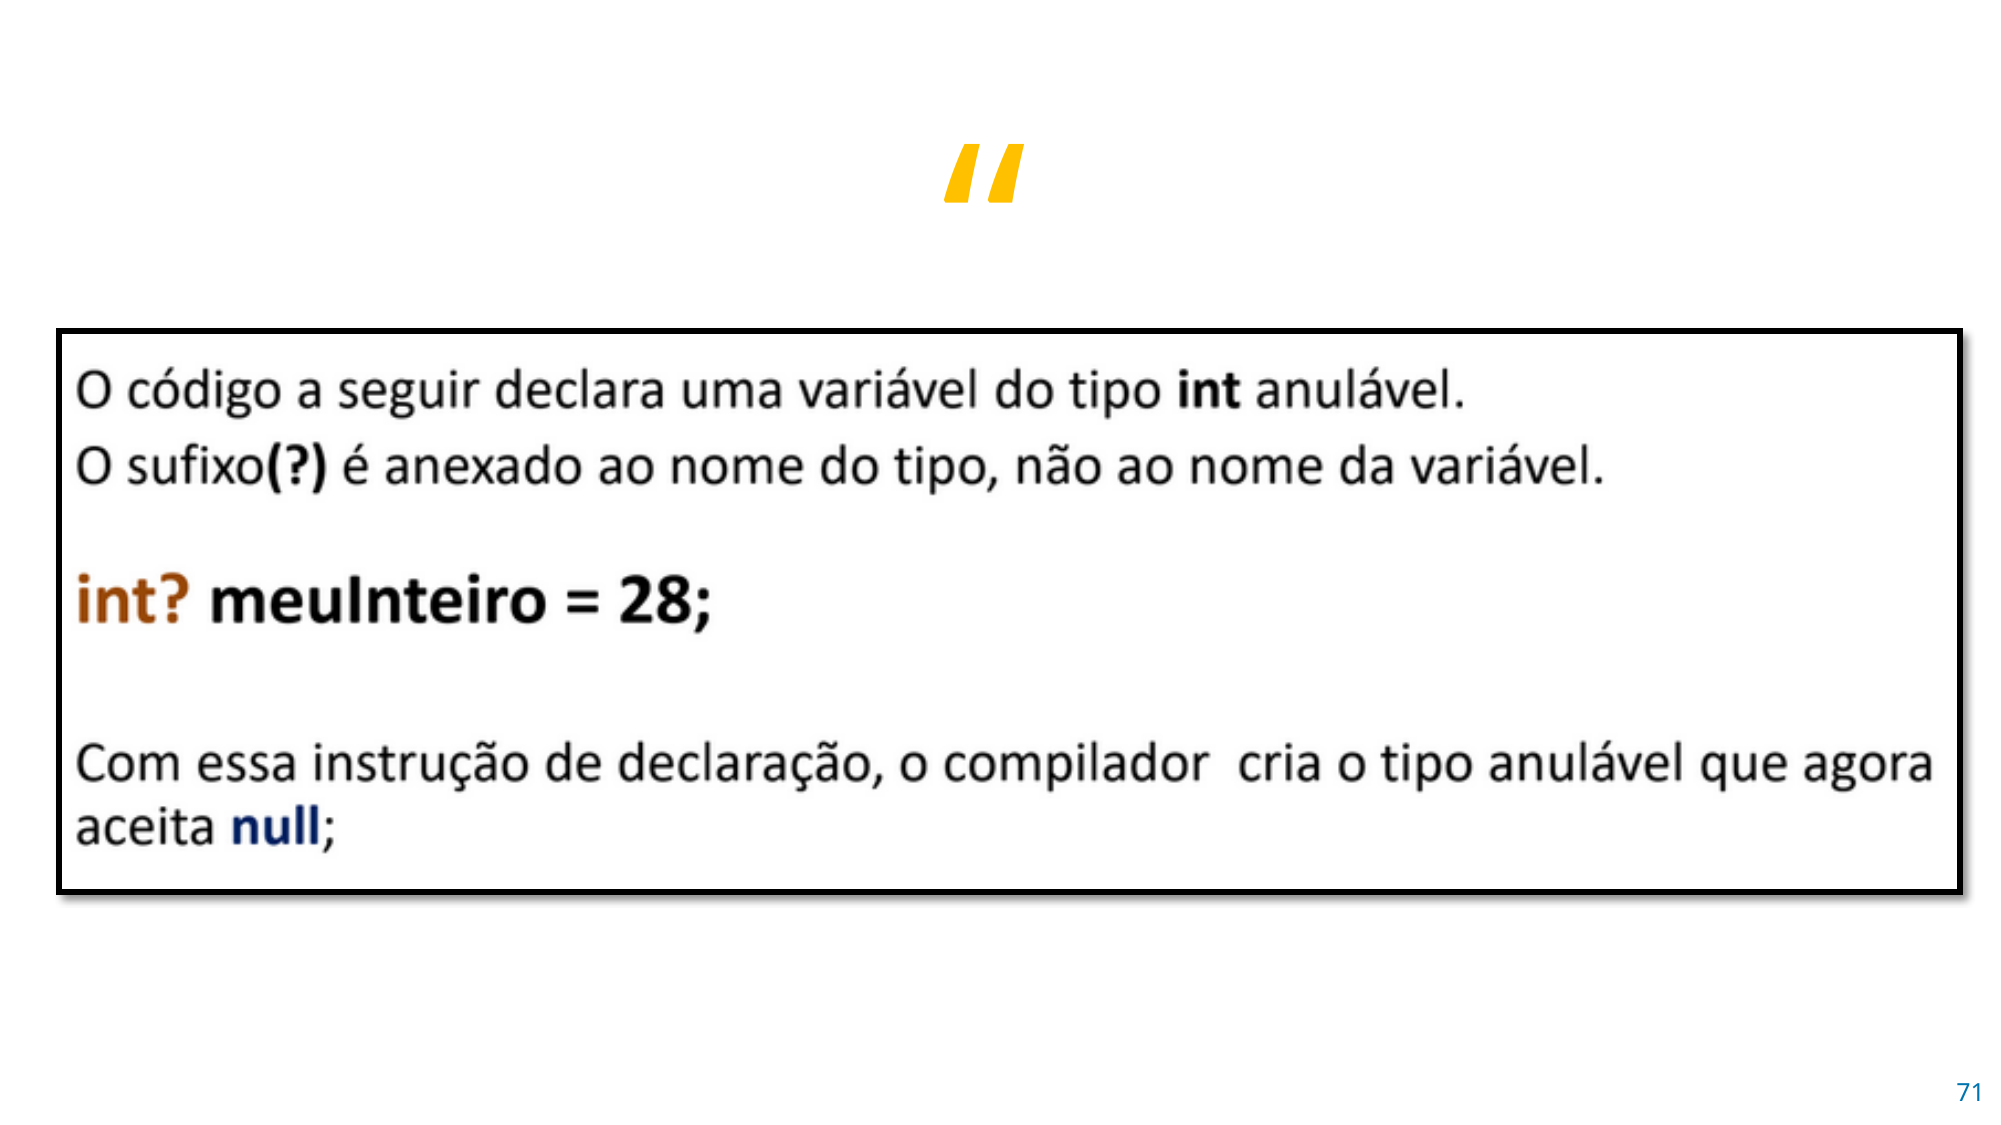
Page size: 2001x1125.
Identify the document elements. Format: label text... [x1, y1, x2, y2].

slide_number 71 [1914, 1063, 2000, 1124]
picture [61, 334, 1958, 889]
